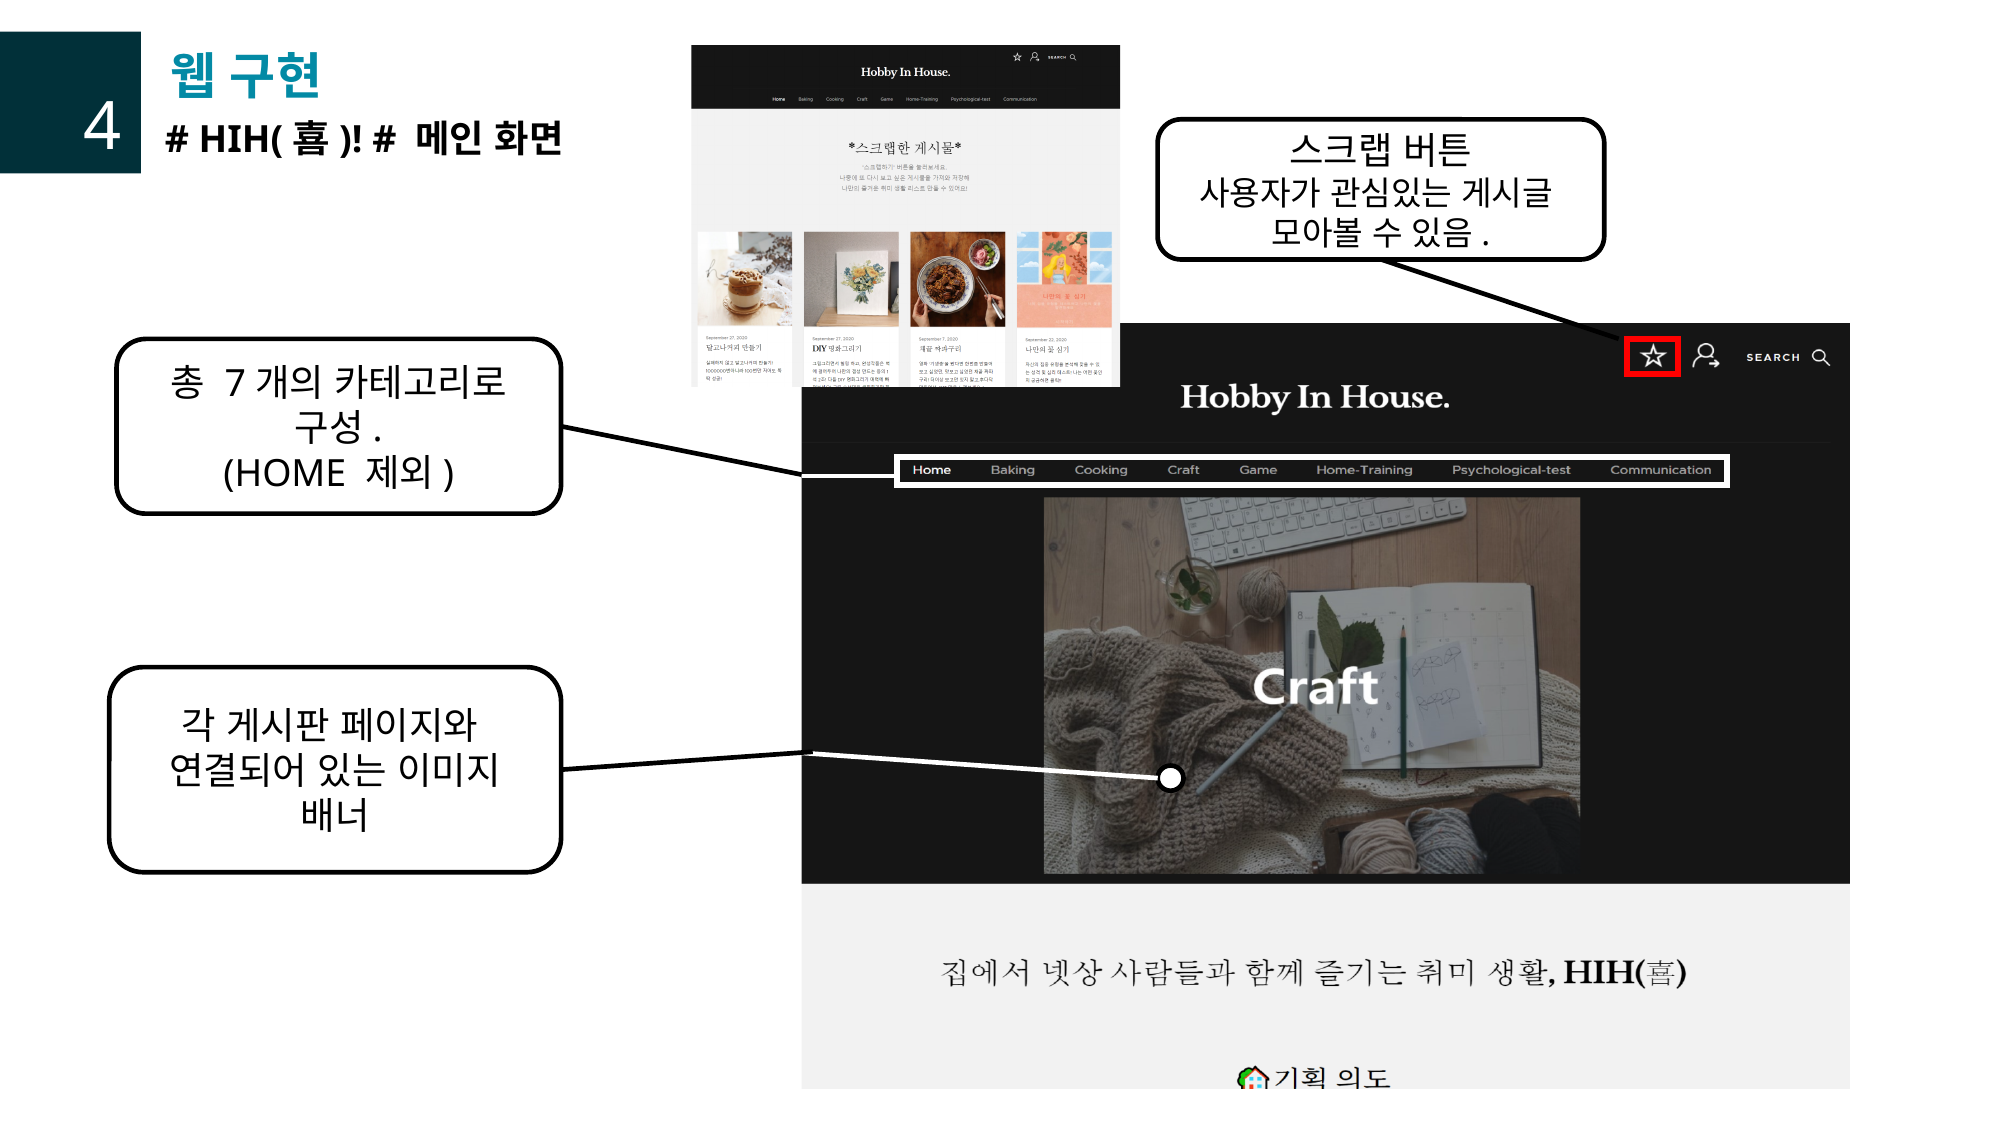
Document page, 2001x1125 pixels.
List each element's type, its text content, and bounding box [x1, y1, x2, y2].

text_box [149, 37, 580, 168]
text_box 4 [68, 75, 137, 171]
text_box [561, 751, 813, 770]
text_box [0, 31, 142, 174]
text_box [561, 426, 802, 475]
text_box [1380, 259, 1619, 339]
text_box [801, 752, 1158, 779]
text_box 스크랩 버튼 사용자가 관심있는 게시글 모아볼 수 있음. [1156, 118, 1606, 261]
text_box 각 게시판 페이지와 연결되어 있는 이미지 배너 [108, 666, 563, 874]
picture [691, 44, 1850, 1089]
text_box 총 7개의 카테고리로 구성. (HOME 제외) [115, 337, 563, 515]
